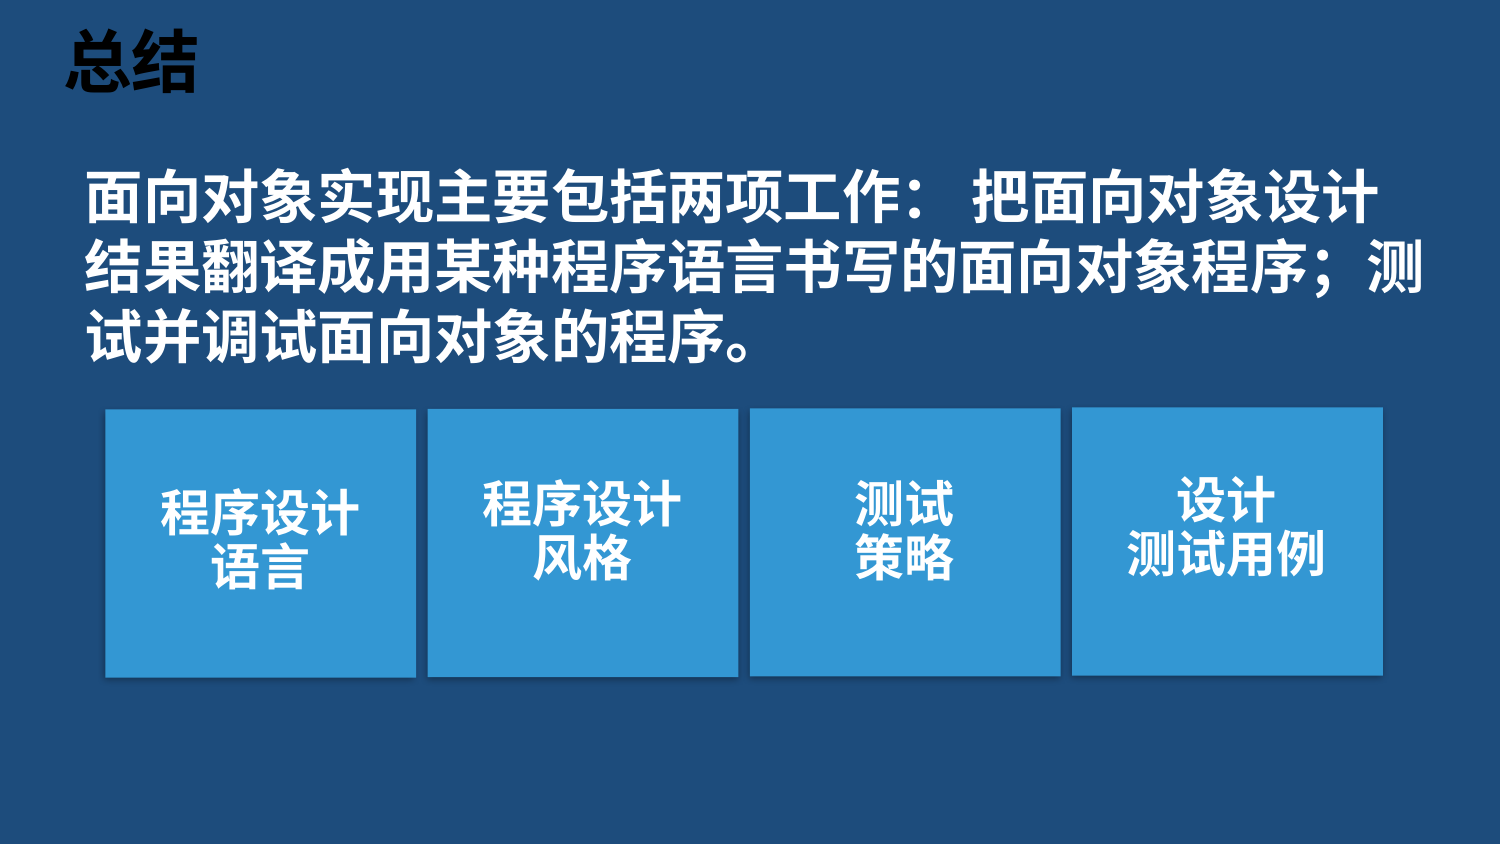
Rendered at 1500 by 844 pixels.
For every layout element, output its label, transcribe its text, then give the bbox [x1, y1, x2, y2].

text_box 面向对象实现主要包括两项工作： 把面向对象设计结果翻译成用某种程序语言书写的面向对象程序；测试并调试面向对象的程序。 [70, 152, 1442, 378]
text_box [427, 408, 739, 678]
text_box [1071, 407, 1384, 676]
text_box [749, 408, 1061, 677]
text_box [105, 409, 417, 678]
title 总结 [63, 28, 1436, 104]
